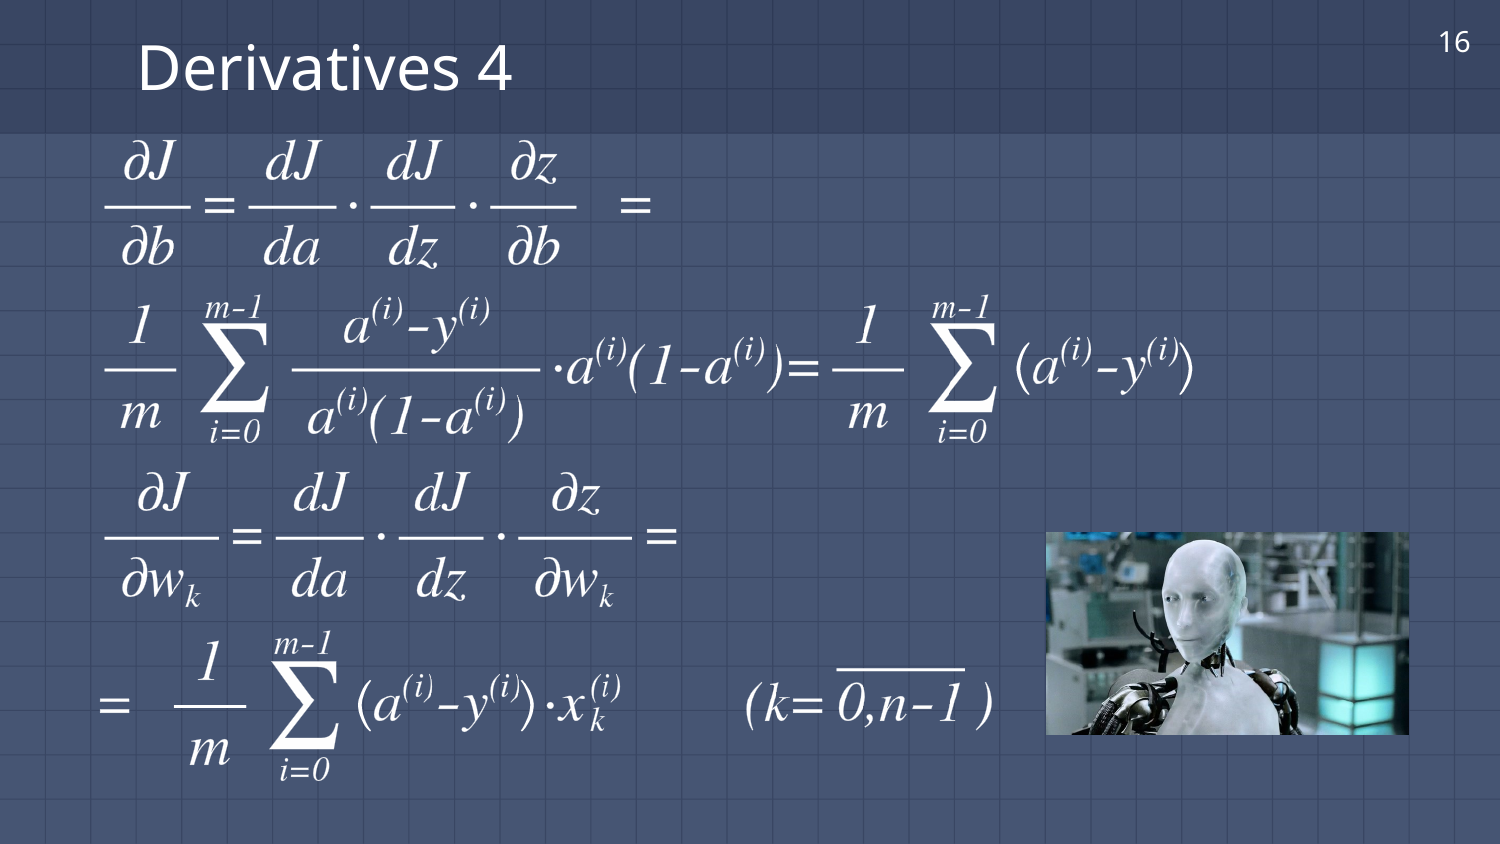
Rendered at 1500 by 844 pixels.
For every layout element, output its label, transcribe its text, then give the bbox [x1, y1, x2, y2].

picture [87, 129, 1409, 794]
slide_number ‹#› [1408, 0, 1500, 88]
title Derivatives 4 [121, 0, 1383, 118]
